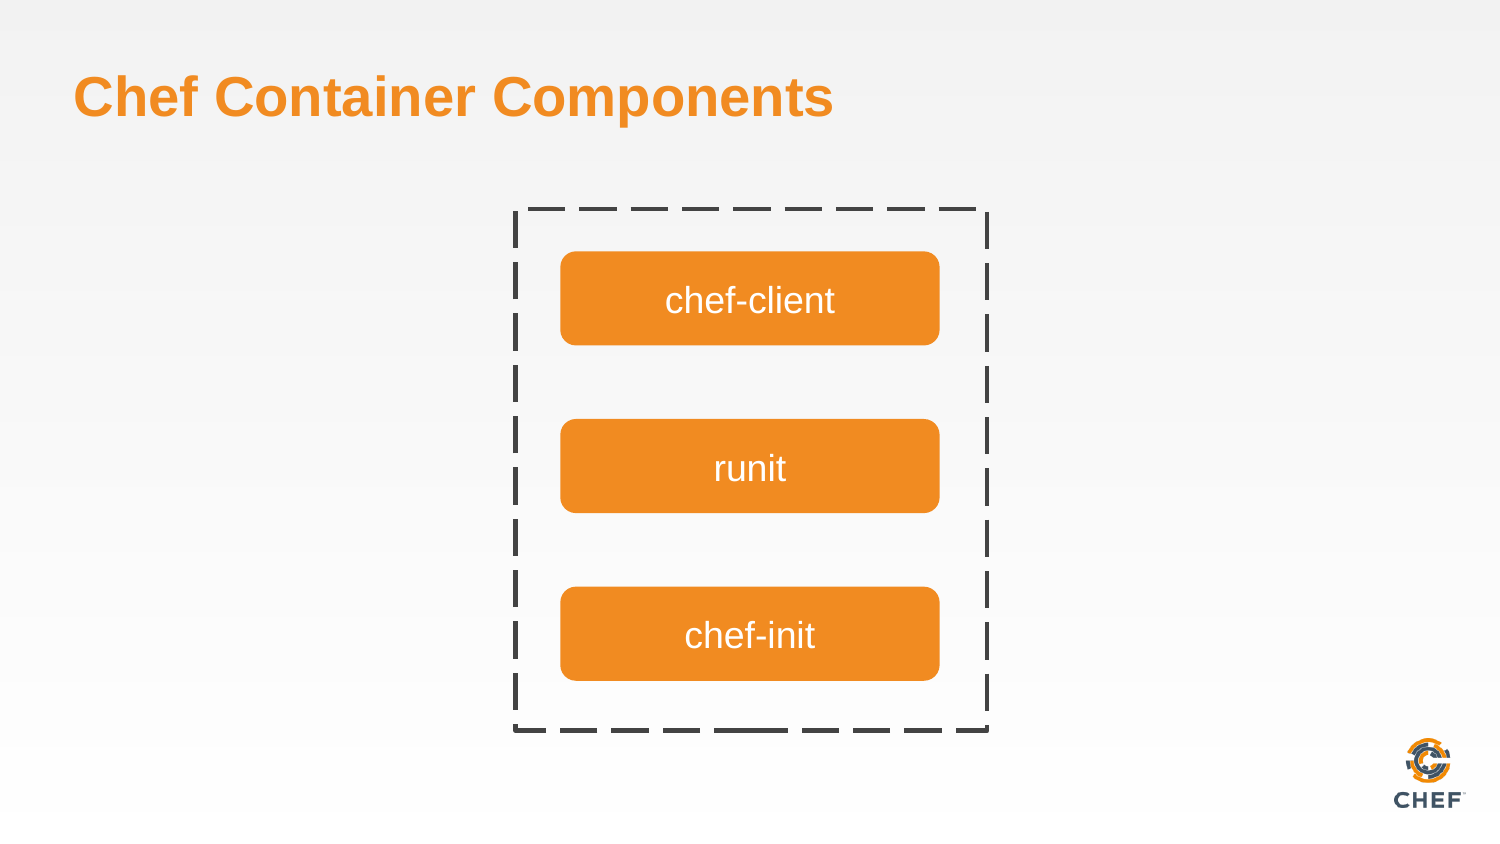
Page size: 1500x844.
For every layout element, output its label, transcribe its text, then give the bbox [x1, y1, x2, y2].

text_box chef-init [560, 586, 940, 681]
text_box [515, 208, 988, 731]
title Chef Container Components [62, 56, 1438, 118]
picture [1394, 738, 1466, 808]
text_box runit [560, 418, 940, 514]
text_box chef-client [560, 251, 940, 346]
